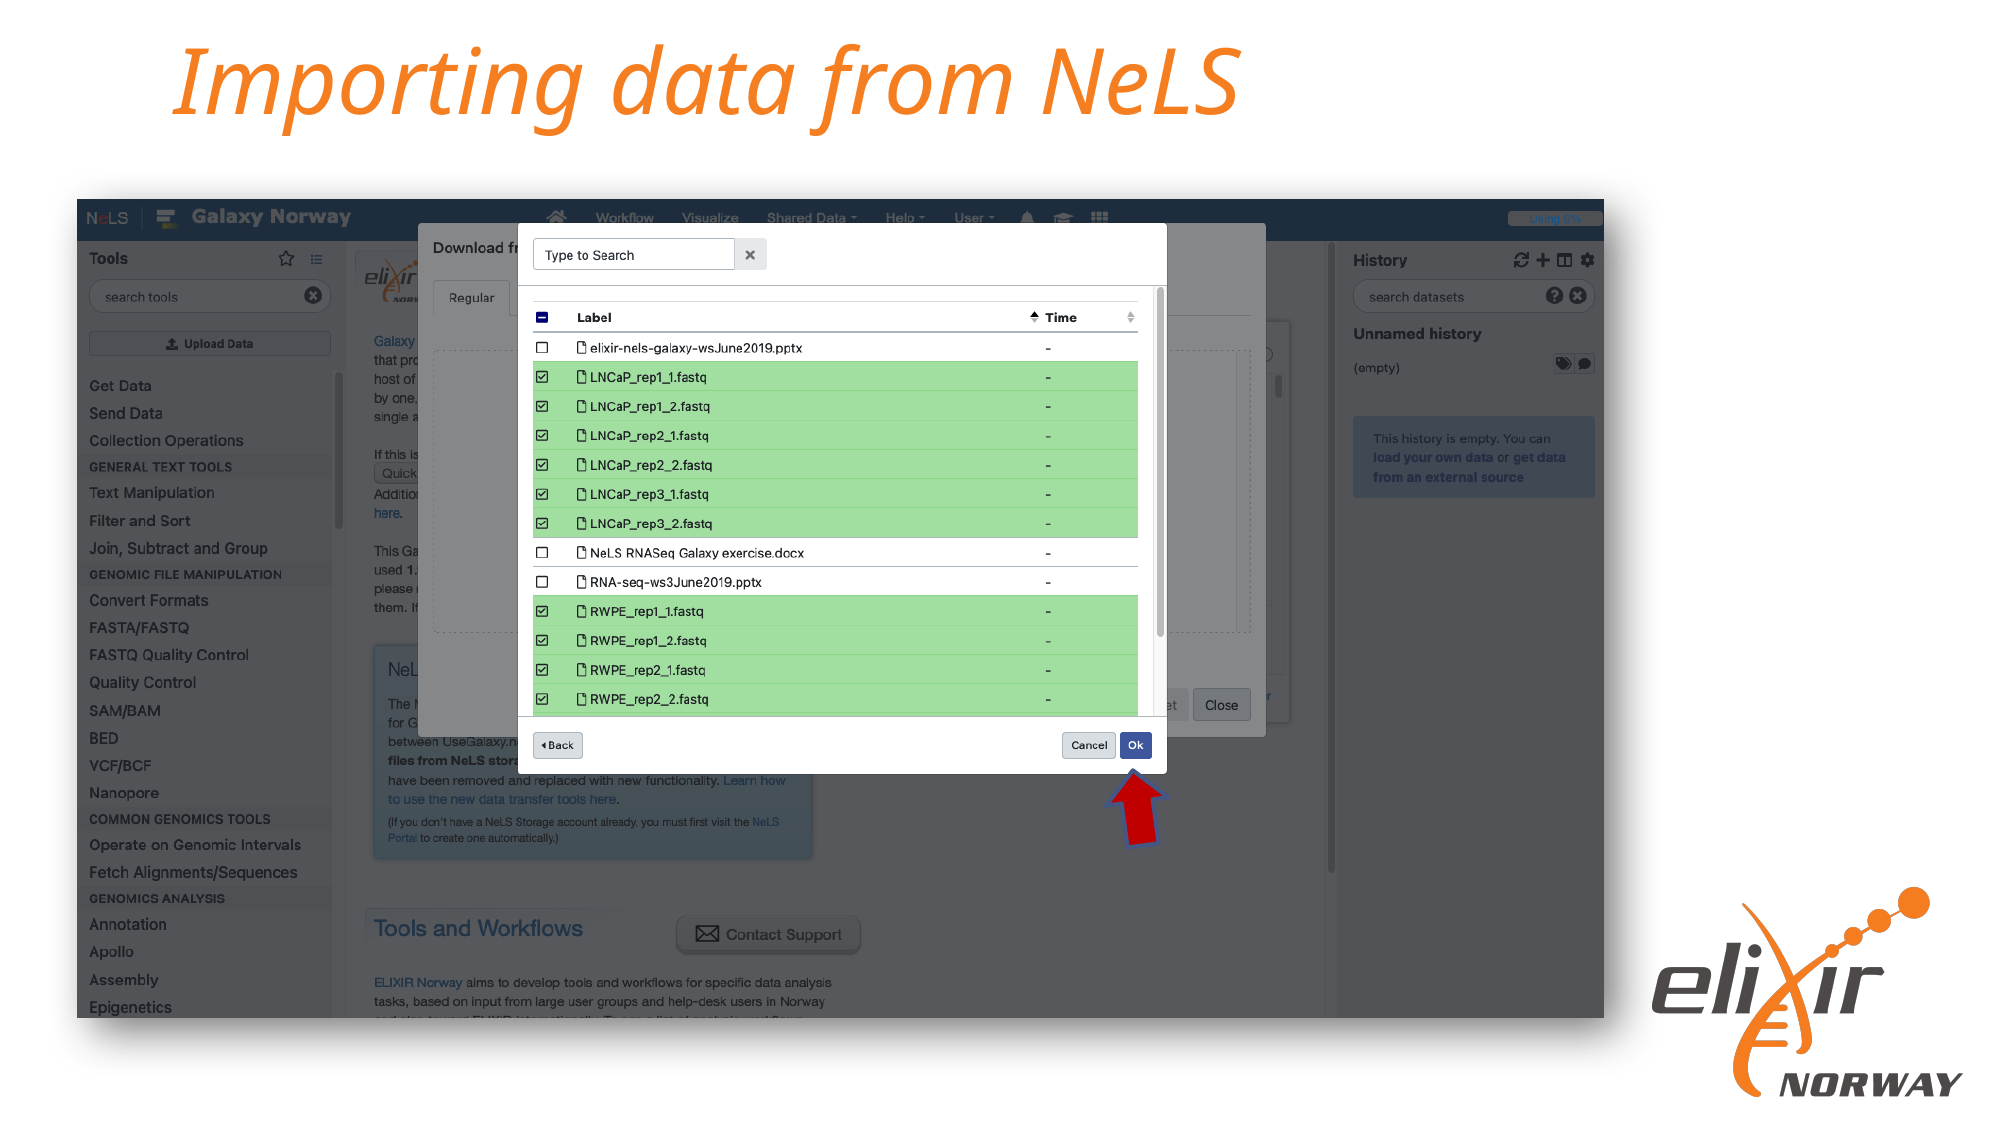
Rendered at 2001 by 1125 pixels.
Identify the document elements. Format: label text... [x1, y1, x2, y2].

picture [76, 199, 1604, 1019]
picture [1652, 887, 1963, 1097]
text_box Importing data from NeLS [174, 35, 1576, 142]
